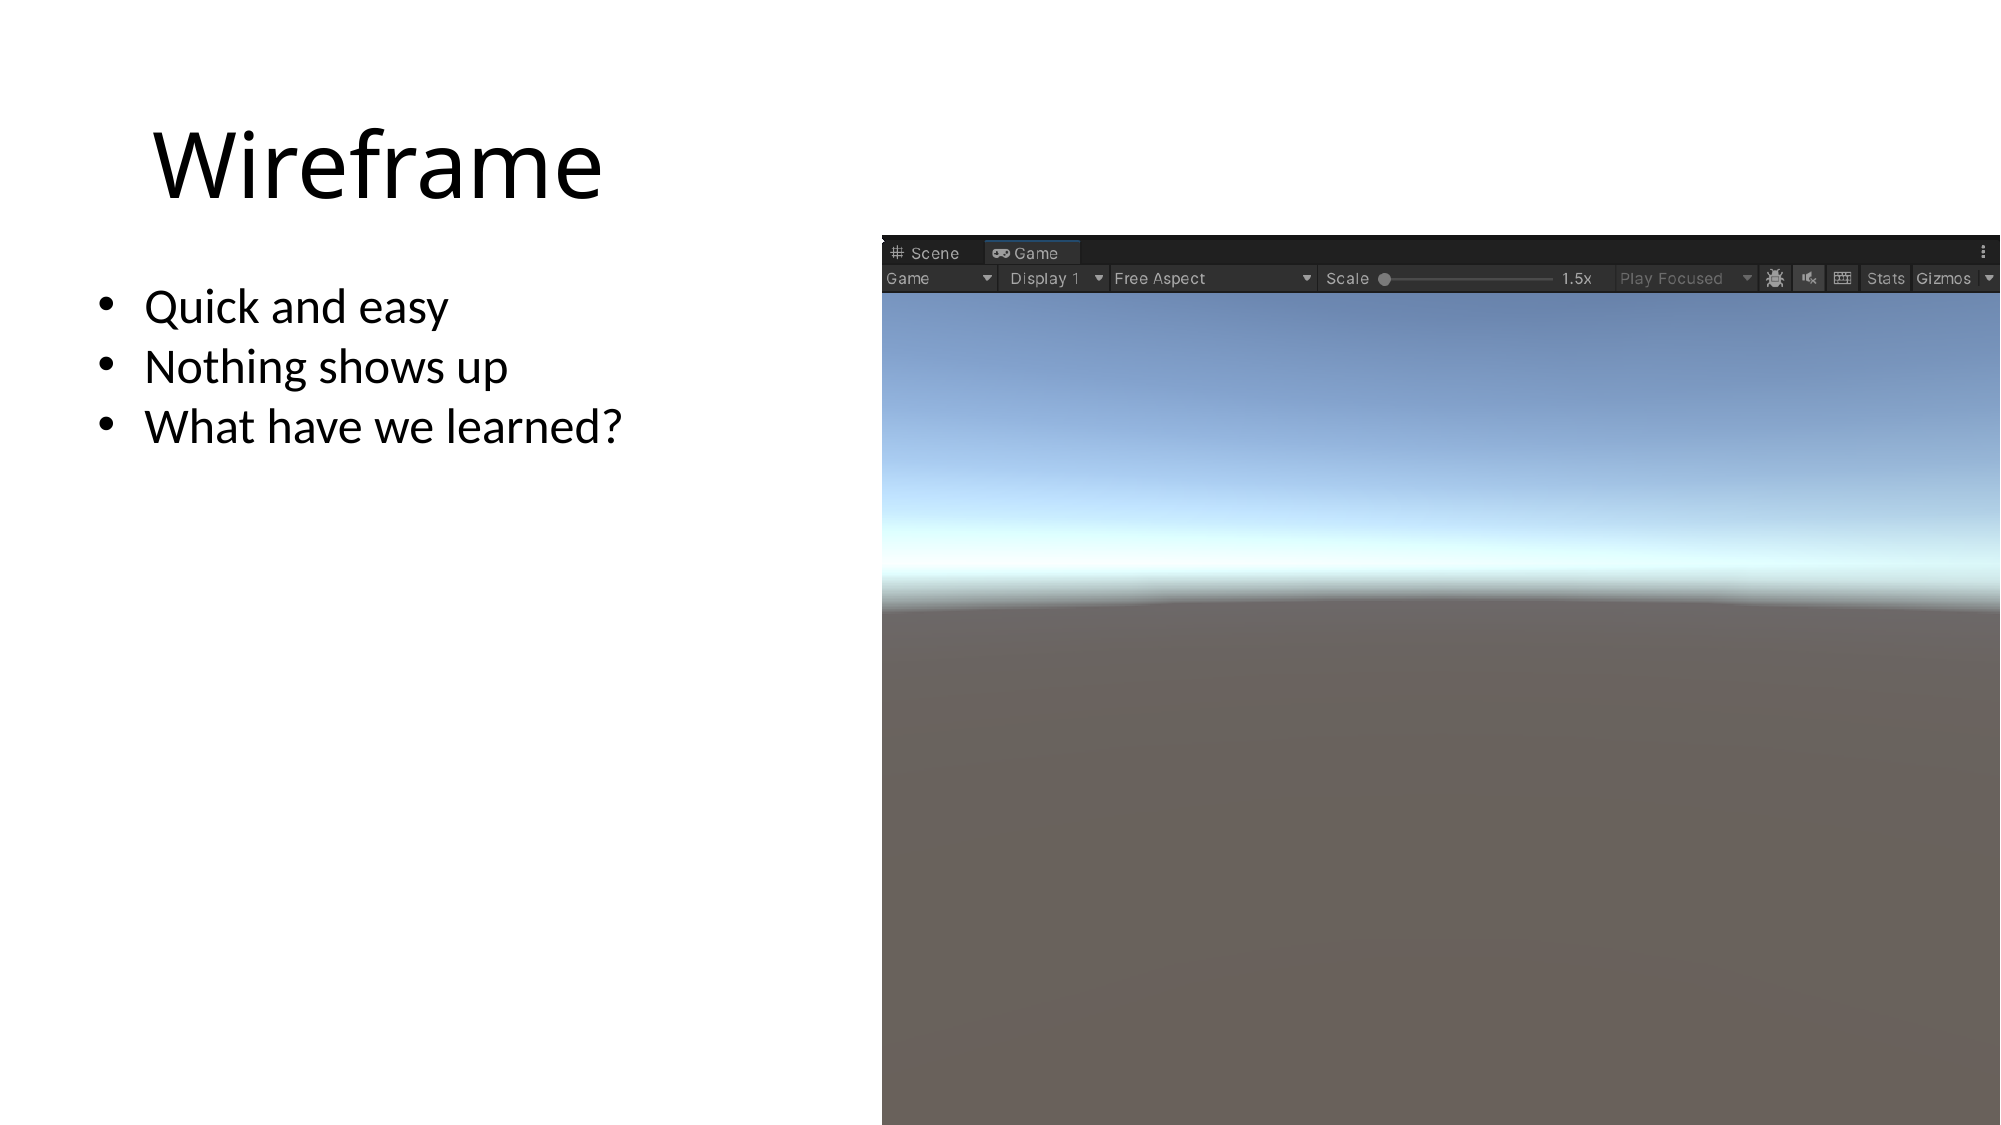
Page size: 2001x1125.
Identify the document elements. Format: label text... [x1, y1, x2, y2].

title Wireframe [137, 59, 1863, 278]
text_box Quick and easy Nothing shows up What have we learned? [82, 266, 640, 461]
picture [882, 235, 2000, 1125]
